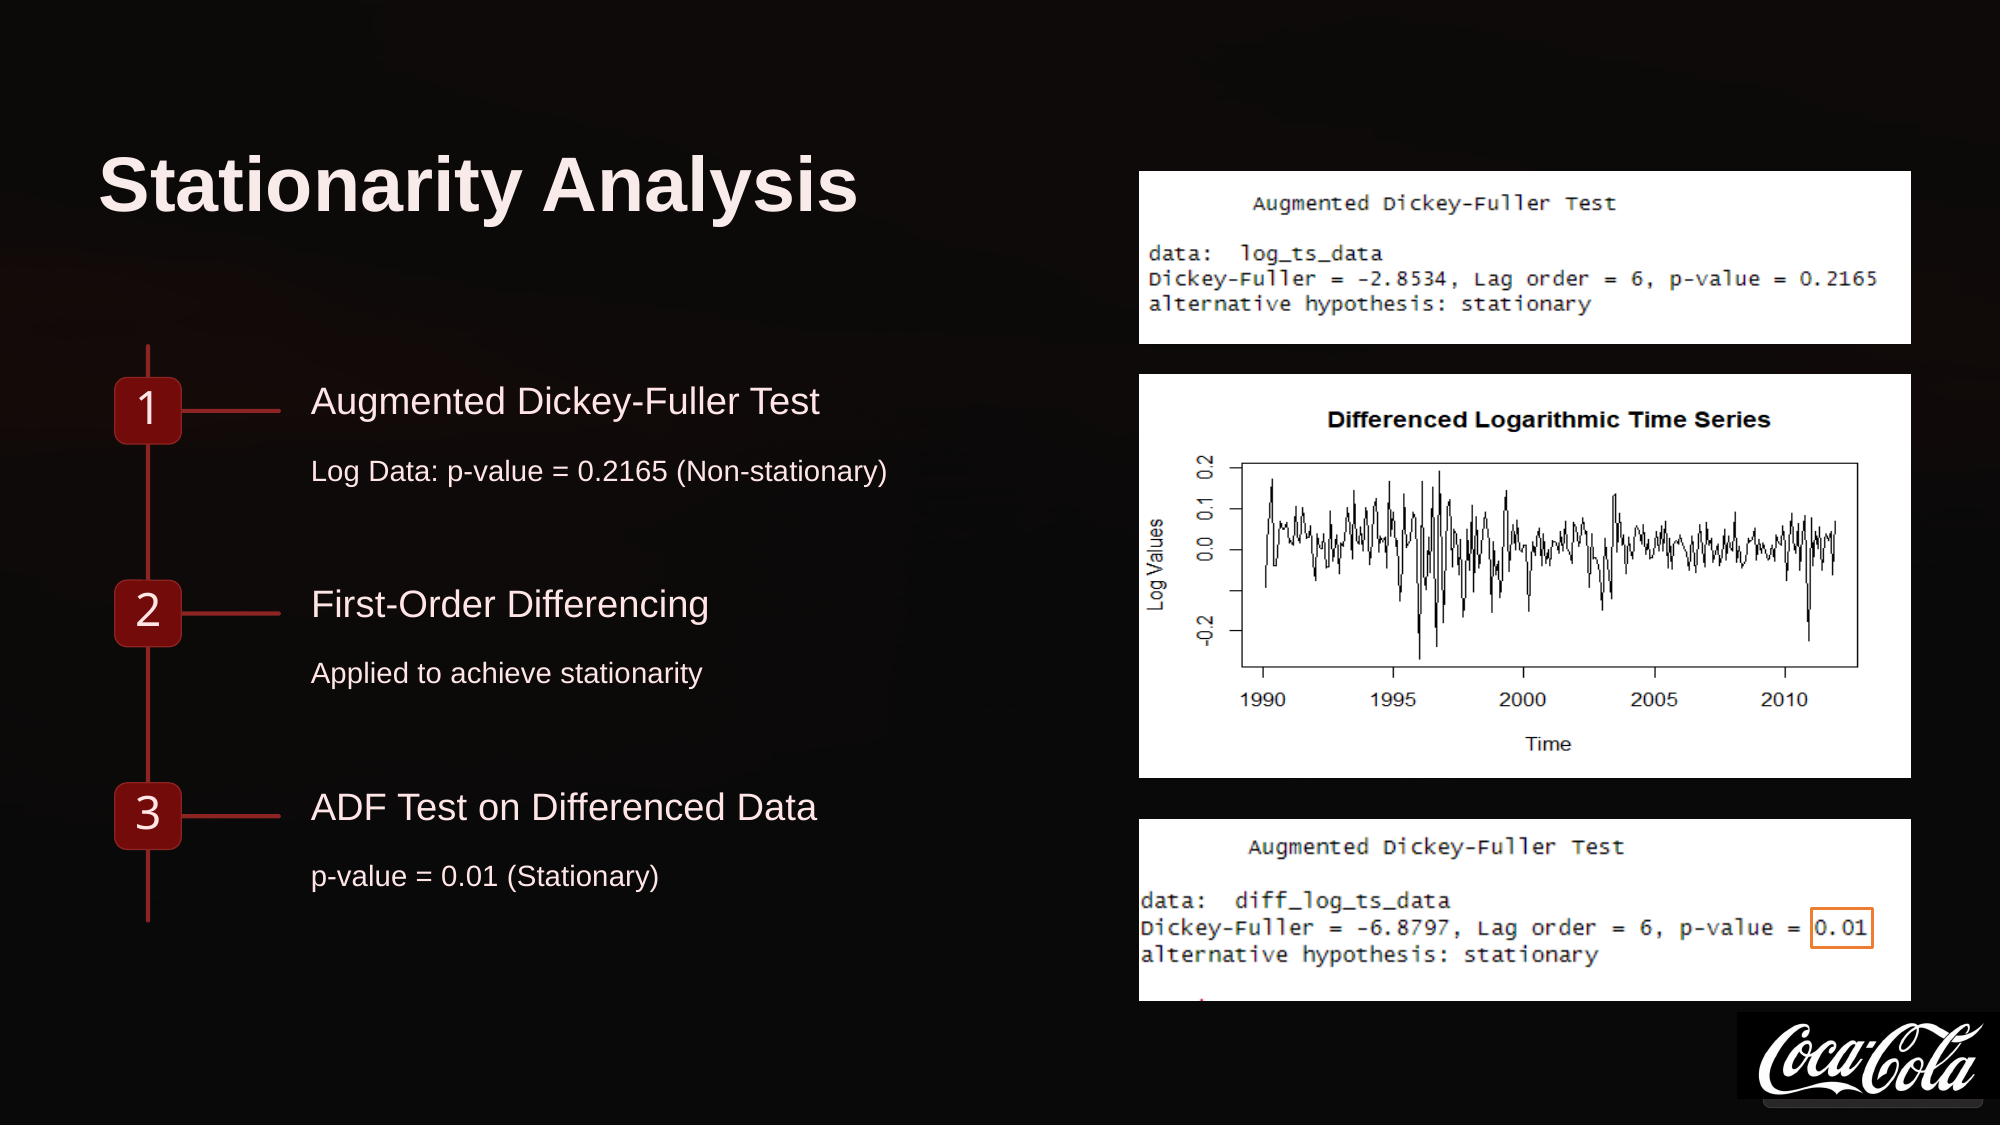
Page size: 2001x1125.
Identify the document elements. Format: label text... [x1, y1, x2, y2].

text_box Log Data: p-value = 0.2165 (Non-stationary) [310, 440, 1139, 488]
text_box First-Order Differencing [310, 576, 877, 626]
text_box ADF Test on Differenced Data [310, 779, 994, 828]
text_box [114, 782, 182, 850]
text_box Applied to achieve stationarity [310, 642, 1139, 691]
text_box [145, 445, 151, 580]
text_box Stationarity Analysis [98, 129, 1089, 228]
picture [1139, 374, 1911, 778]
text_box [145, 647, 151, 782]
text_box [182, 408, 281, 413]
picture [1139, 819, 1911, 1001]
text_box [182, 814, 281, 819]
text_box [114, 377, 182, 445]
text_box [114, 580, 182, 647]
text_box 3 [127, 792, 169, 840]
text_box [145, 850, 151, 923]
text_box p-value = 0.01 (Stationary) [310, 845, 1139, 893]
text_box [145, 344, 151, 377]
picture [1139, 171, 1911, 344]
text_box [182, 611, 281, 616]
text_box 2 [128, 590, 168, 637]
text_box 1 [134, 387, 162, 435]
picture [1737, 1012, 2000, 1116]
text_box Augmented Dickey-Fuller Test [310, 373, 1011, 423]
